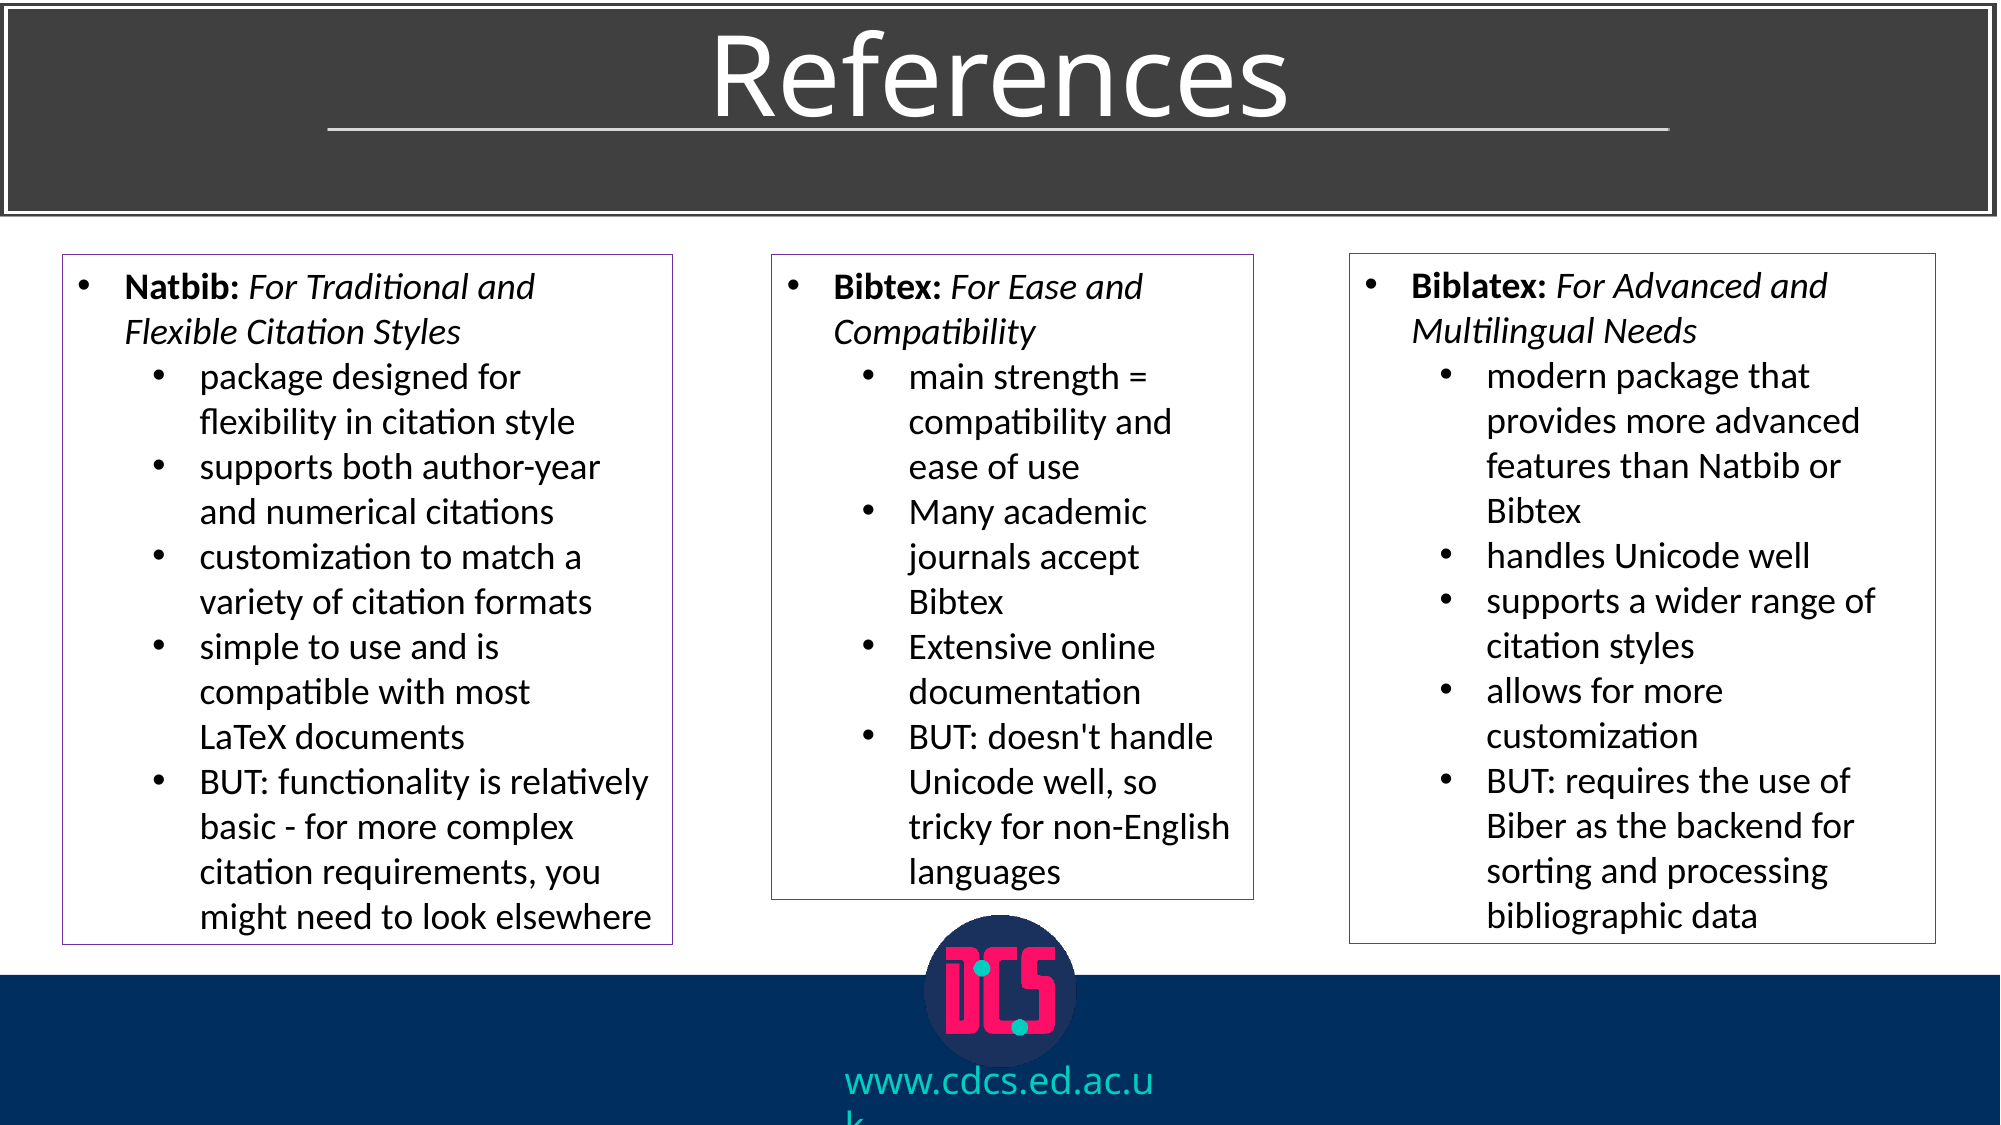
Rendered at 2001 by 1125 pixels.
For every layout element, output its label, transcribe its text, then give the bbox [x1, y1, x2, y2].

text_box [0, 974, 910, 1125]
text_box Natbib: For Traditional and Flexible Citation Styles package designed for flexibility in citation style supports both author-year and numerical citations customization to match a variety of citation formats simple to use and is compatible with most LaTeX documents BUT: functionality is relatively basic - for more complex citation requirements, you might need to look elsewhere [62, 254, 673, 945]
text_box www.cdcs.ed.ac.uk [829, 1049, 1171, 1125]
picture [910, 901, 1090, 1081]
text_box Bibtex: For Ease and Compatibility main strength = compatibility and ease of use Many academic journals accept Bibtex Extensive online documentation BUT: doesn't handle Unicode well, so tricky for non-English languages [771, 254, 1254, 900]
text_box Biblatex: For Advanced and Multilingual Needs modern package that provides more advanced features than Natbib or Bibtex handles Unicode well supports a wider range of citation styles allows for more customization BUT: requires the use of Biber as the backend for sorting and processing bibliographic data [1349, 253, 1936, 944]
picture [0, 0, 2000, 217]
text_box [1090, 974, 2000, 1125]
